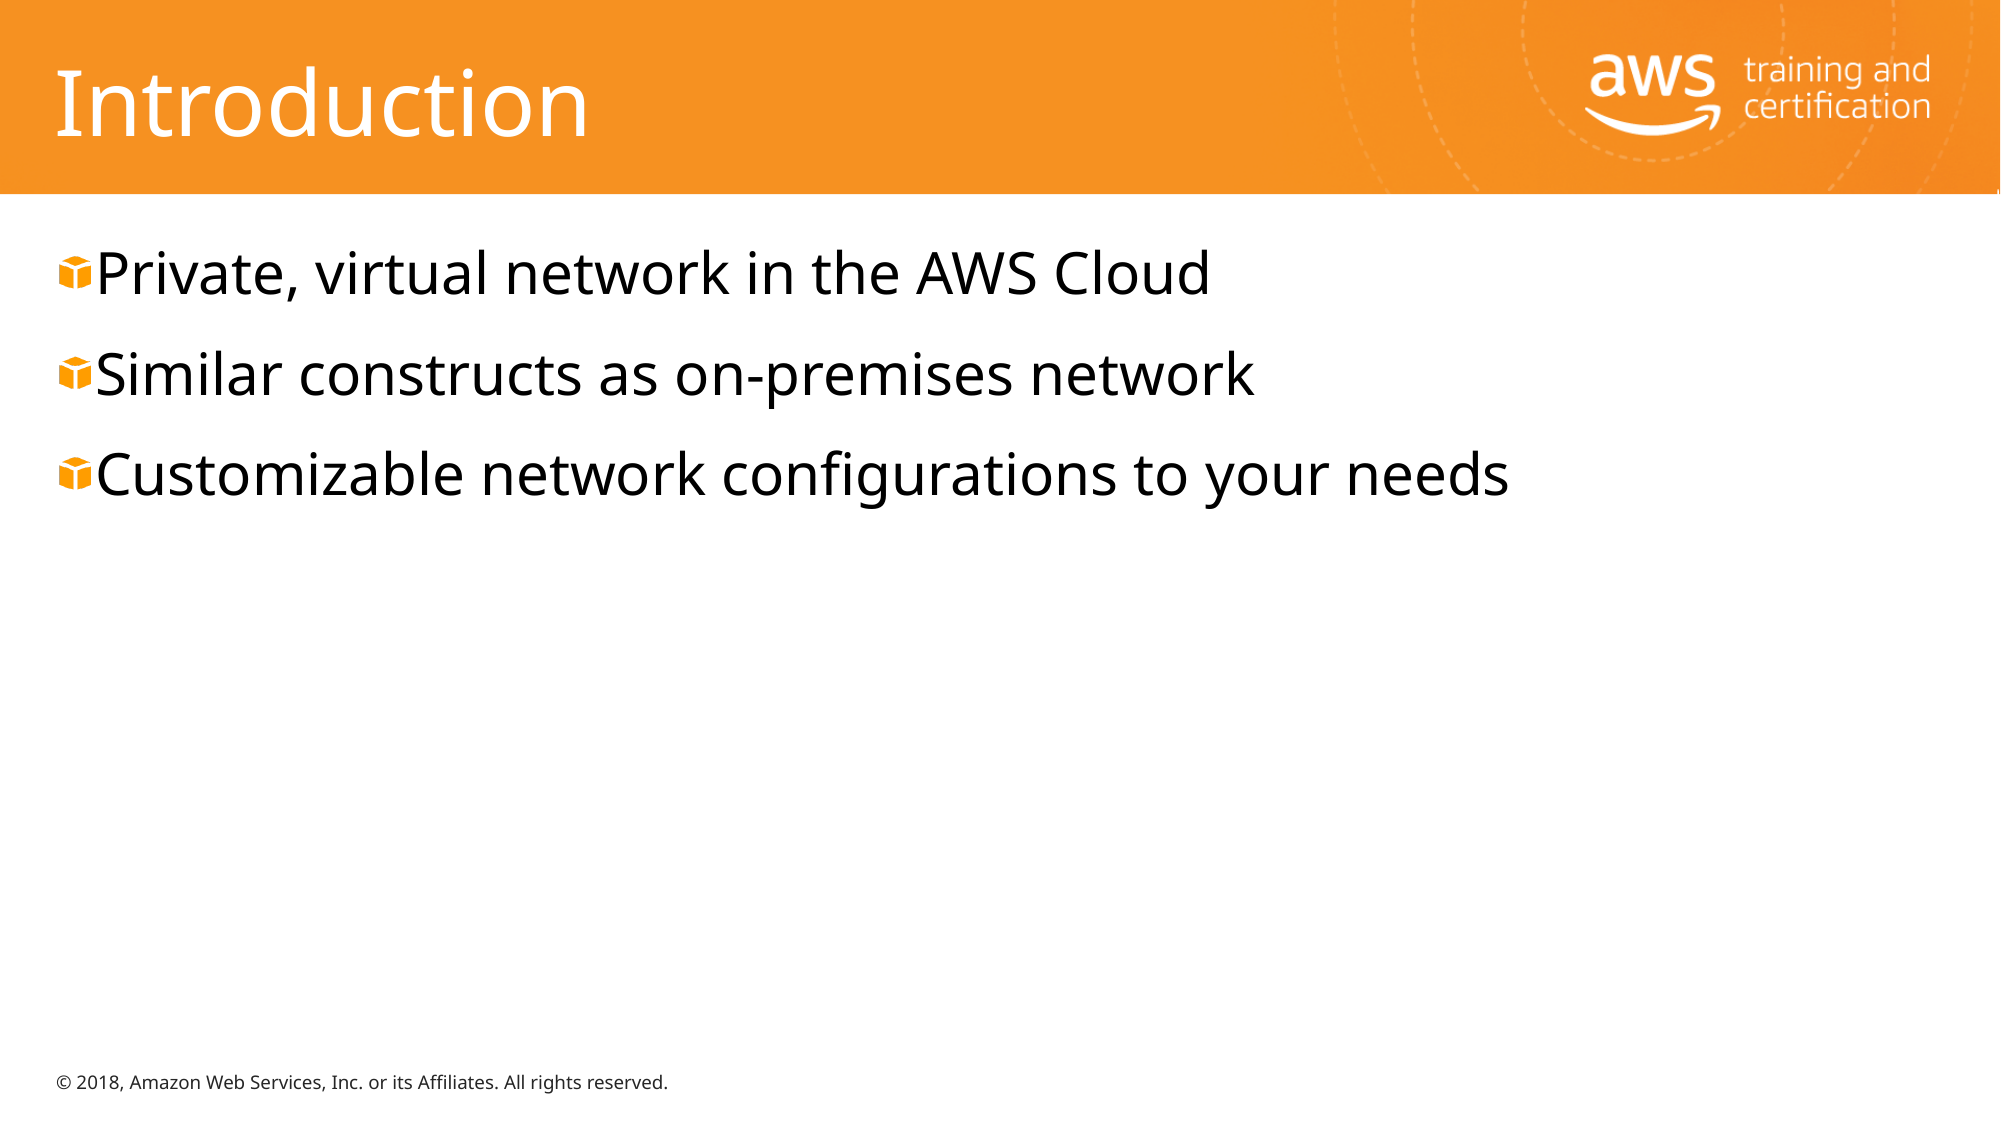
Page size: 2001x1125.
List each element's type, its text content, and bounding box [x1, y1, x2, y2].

list Private, virtual network in the AWS Cloud Similar constructs as on-premises network Customizable network configurations to your needs [39, 236, 1765, 1043]
text_box [39, 43, 1863, 172]
picture [0, 0, 1997, 1125]
